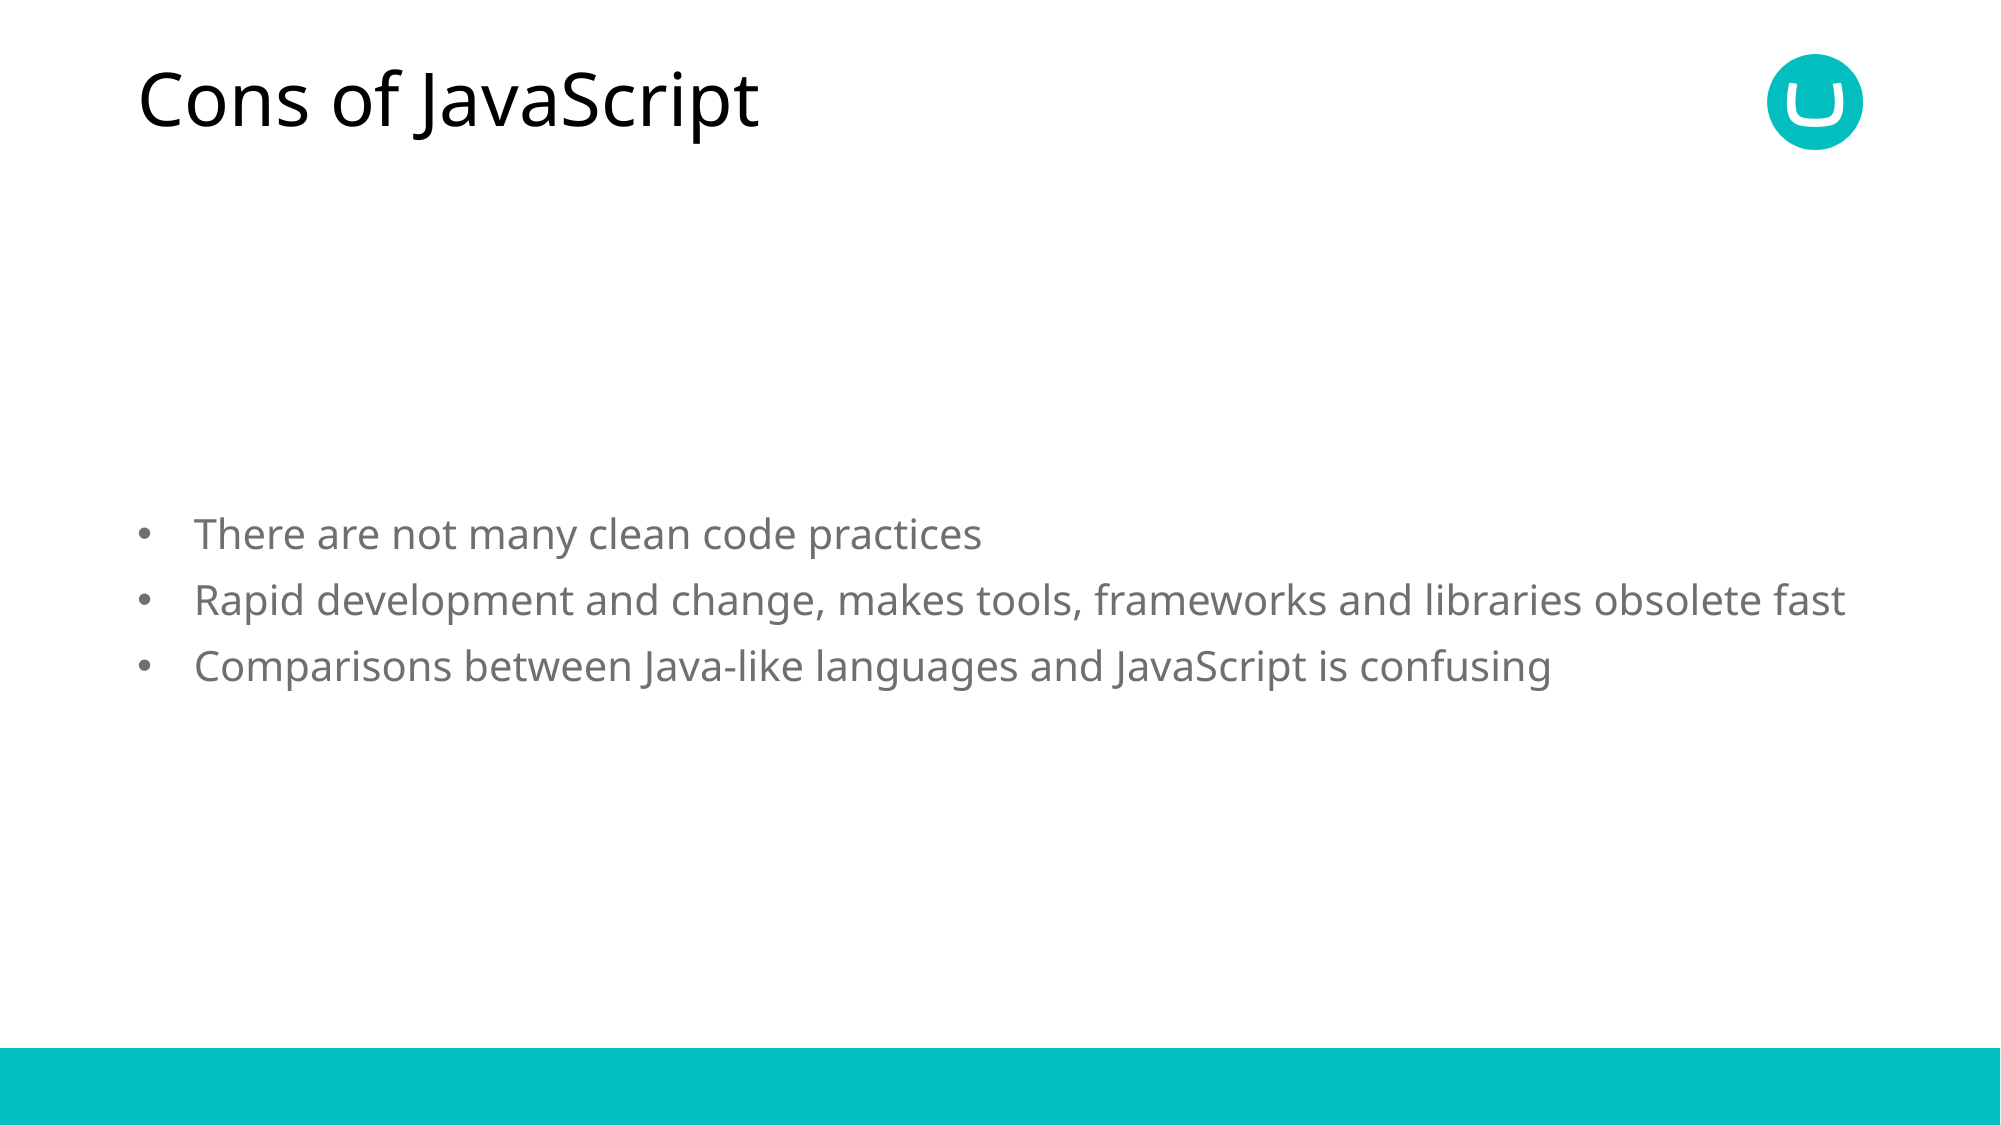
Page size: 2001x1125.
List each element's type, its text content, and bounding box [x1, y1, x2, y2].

list There are not many clean code practices Rapid development and change, makes tools, frameworks and libraries obsolete fast Comparisons between Java-like languages and JavaScript is confusing [137, 190, 1863, 1014]
title Cons of JavaScript [137, 54, 1662, 150]
picture [1767, 54, 1863, 150]
